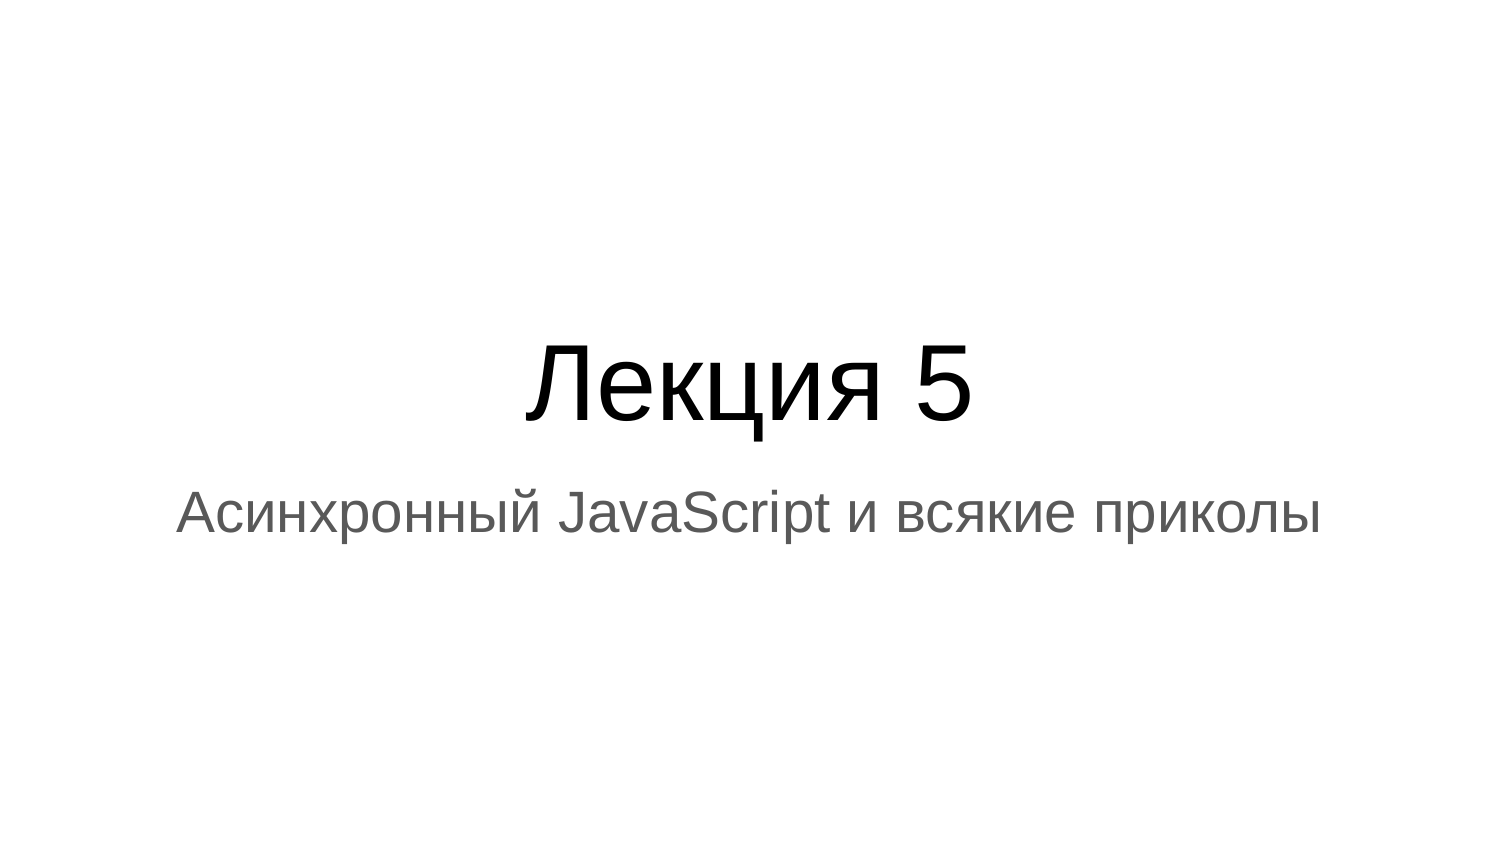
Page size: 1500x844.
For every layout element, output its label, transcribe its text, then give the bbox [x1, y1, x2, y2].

title Лекция 5 [51, 122, 1449, 459]
subtitle Асинхронный JavaScript и всякие приколы [51, 464, 1449, 595]
